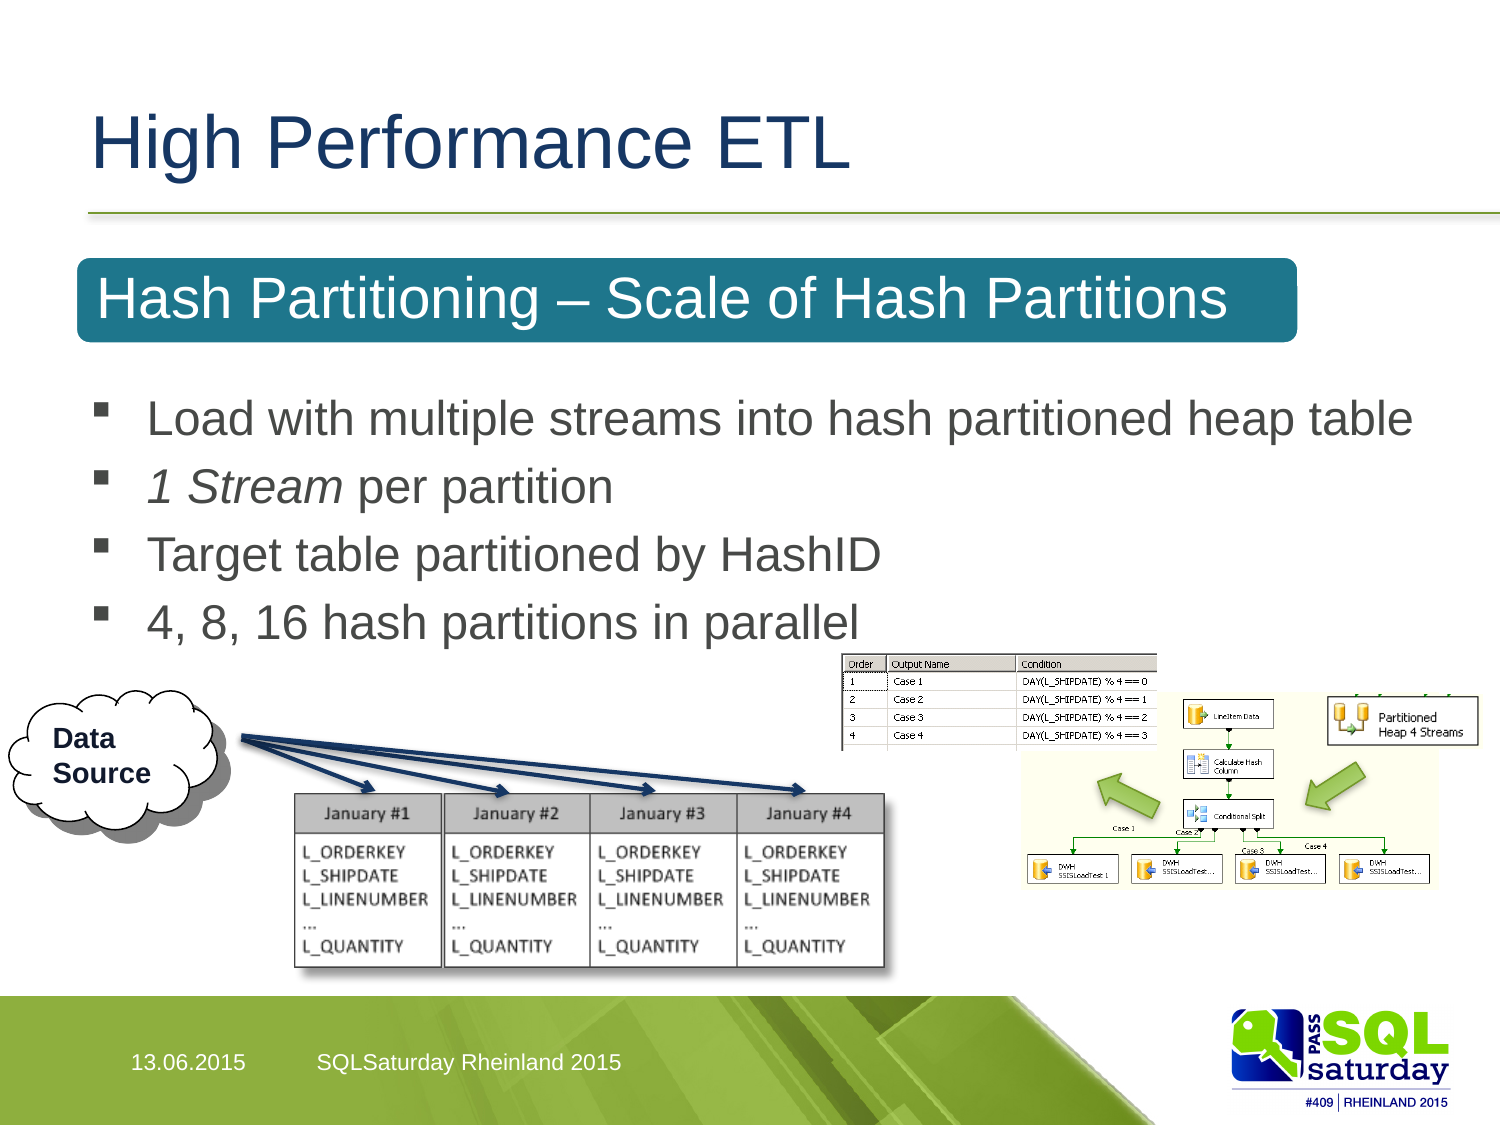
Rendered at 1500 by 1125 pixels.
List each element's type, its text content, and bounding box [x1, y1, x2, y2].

picture [841, 653, 1484, 890]
text_box Data Source [8, 690, 218, 830]
picture [294, 792, 885, 969]
picture [0, 996, 1483, 1125]
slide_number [115, 1031, 283, 1092]
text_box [74, 255, 1300, 345]
list Load with multiple streams into hash partitioned heap table 1 Stream per partition Target table partitioned by HashID 4, 8, 16 hash partitions in parallel [75, 379, 1439, 693]
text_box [241, 735, 807, 792]
title High Performance ETL [75, 45, 1425, 233]
footer SQLSaturday Rheinland 2015 [301, 1031, 751, 1092]
